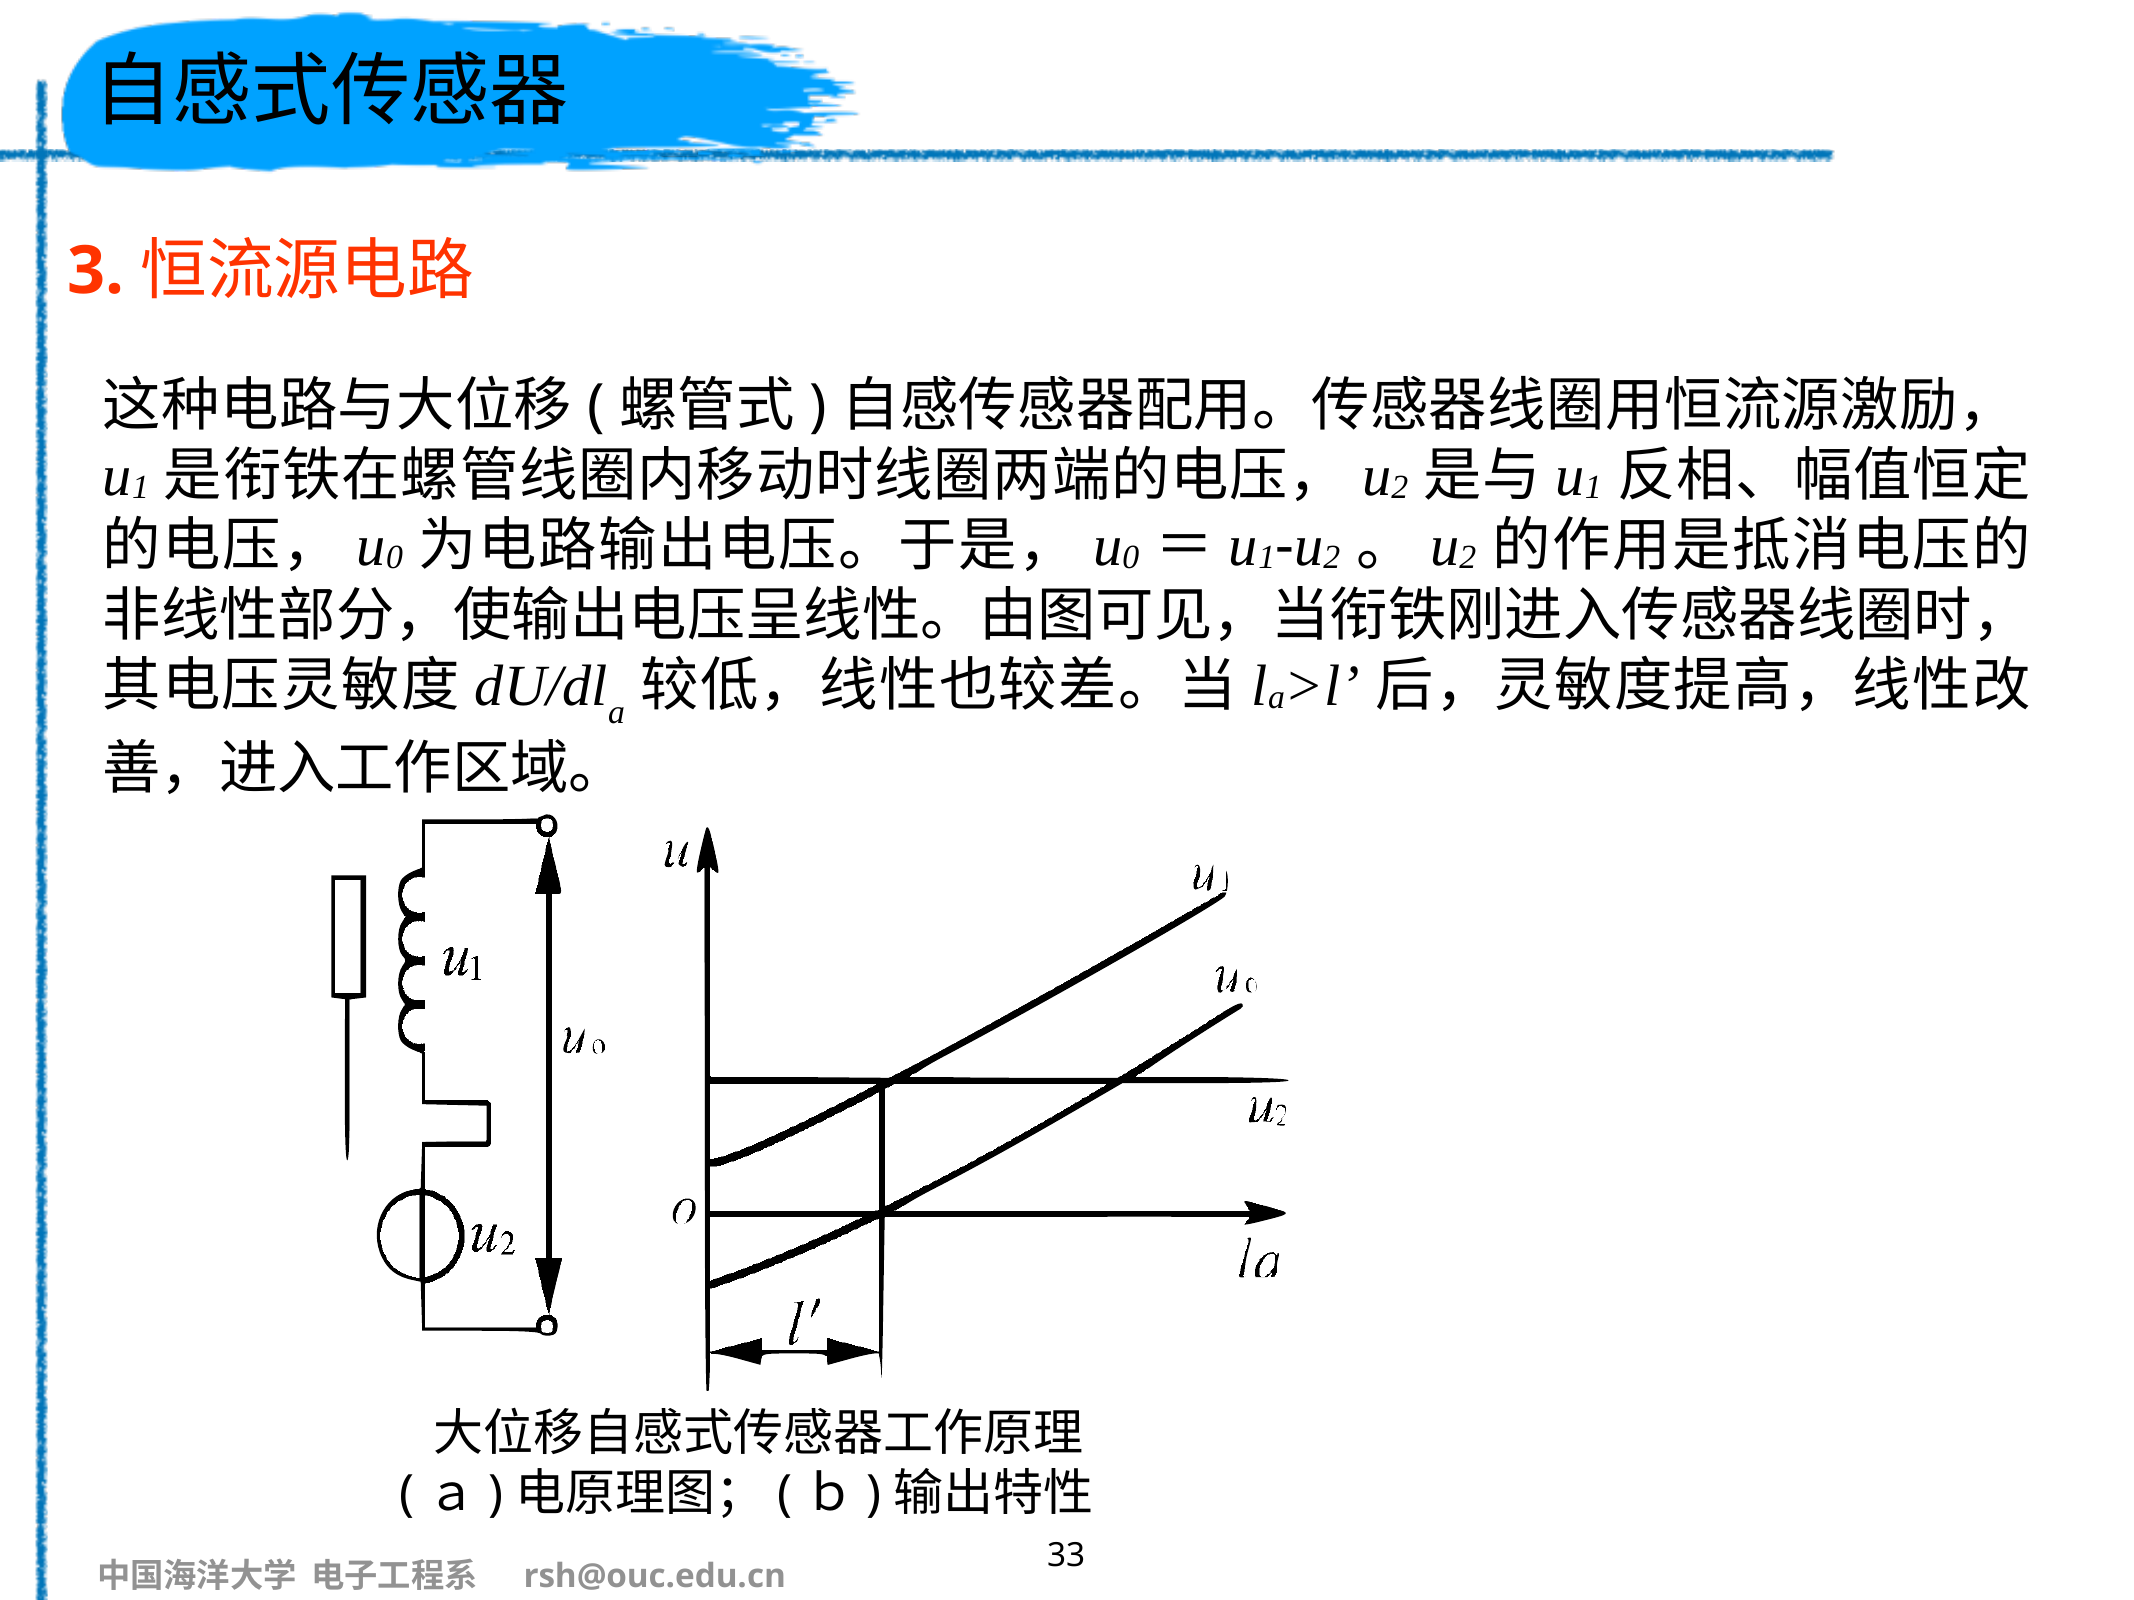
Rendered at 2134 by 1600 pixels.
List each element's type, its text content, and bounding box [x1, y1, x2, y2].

text_box 这种电路与大位移(螺管式)自感传感器配用。传感器线圈用恒流源激励，u1是衔铁在螺管线圈内移动时线圈两端的电压，u2是与u1反相、幅值恒定的电压，u0为电路输出电压。于是，u0＝u1-u2。u2的作用是抵消电压的非线性部分，使输出电压呈线性。由图可见，当衔铁刚进入传感器线圈时，其电压灵敏度dU/dla较低，线性也较差。当la>l’后，灵敏度提高，线性改善，进入工作区域。 [94, 359, 2039, 809]
text_box 3.恒流源电路 [58, 218, 643, 316]
text_box 自感式传感器 [0, 0, 696, 178]
picture [798, 9, 1841, 176]
list 大位移自感式传感器工作原理 (ａ)电原理图；(ｂ)输出特性 [390, 1392, 1142, 1556]
title [67, 0, 799, 187]
slide_number 33 [1037, 1524, 1095, 1579]
picture [36, 178, 47, 1600]
picture [331, 814, 1289, 1392]
